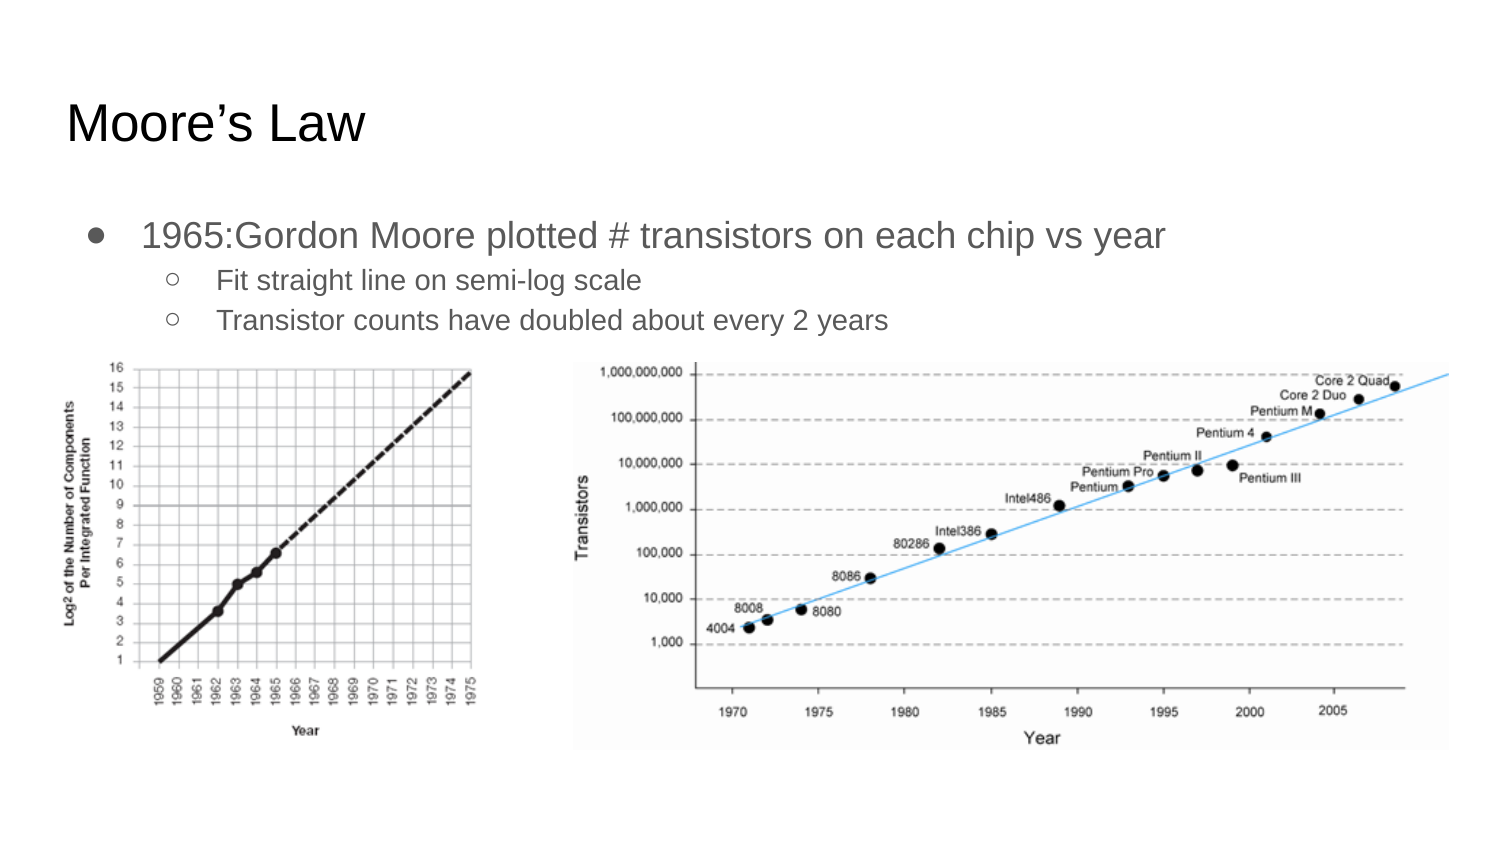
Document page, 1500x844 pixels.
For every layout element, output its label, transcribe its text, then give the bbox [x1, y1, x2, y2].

picture [50, 356, 484, 744]
title Moore’s Law [51, 72, 1449, 167]
list 1965:Gordon Moore plotted # transistors on each chip vs year Fit straight line on semi-log scale Transistor counts have doubled about every 2 years [51, 189, 1449, 750]
picture [572, 362, 1450, 750]
